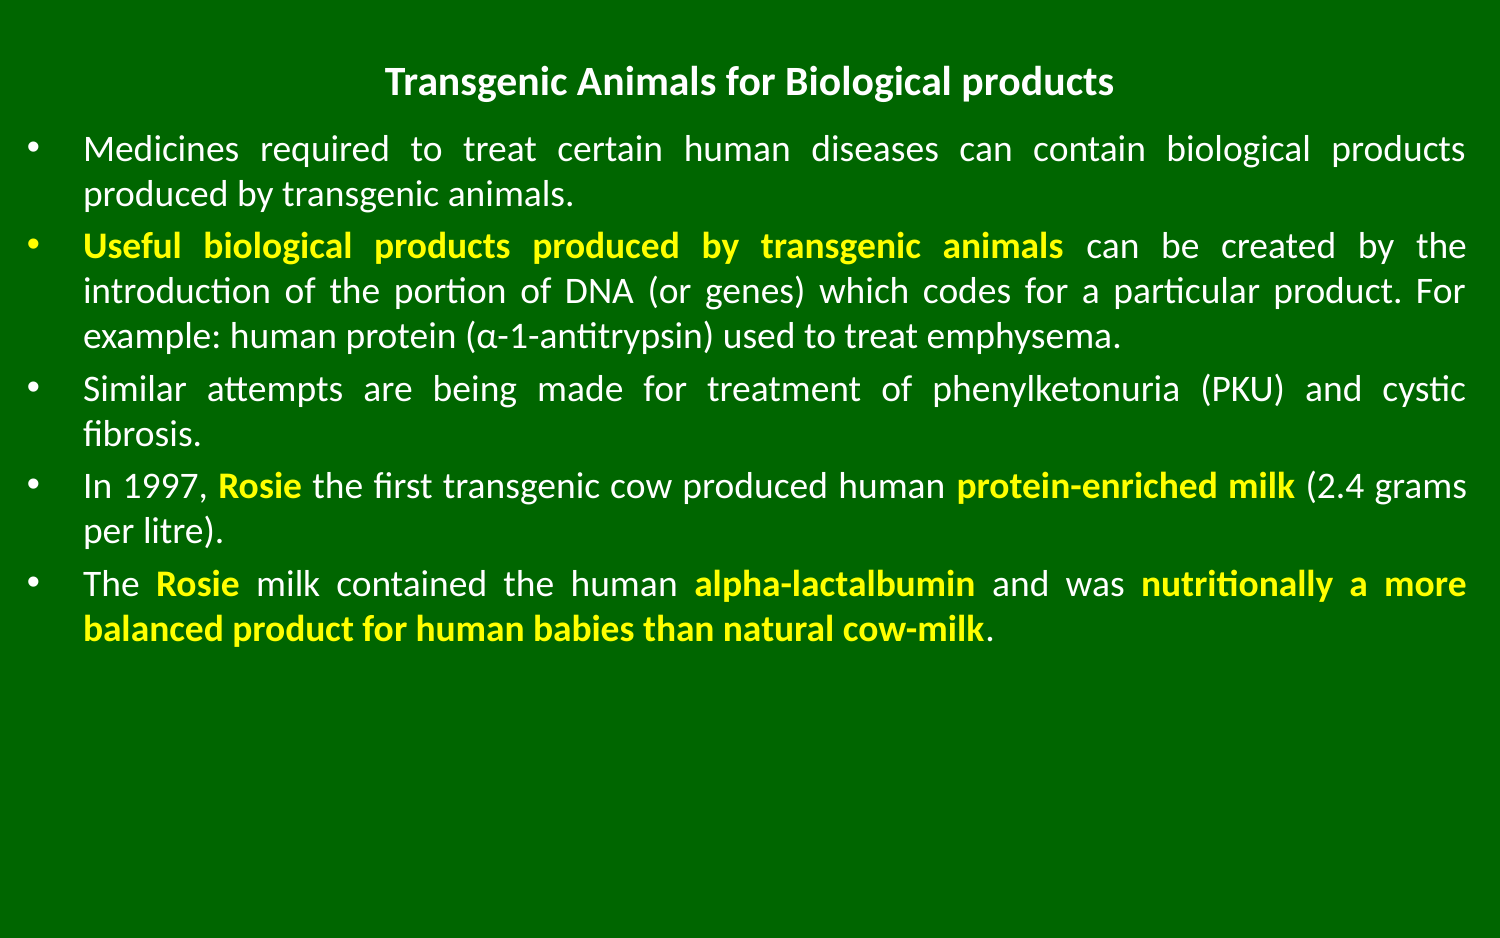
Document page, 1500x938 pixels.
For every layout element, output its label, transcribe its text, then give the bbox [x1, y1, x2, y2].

list Medicines required to treat certain human diseases can contain biological products produced by transgenic animals. Useful biological products produced by transgenic animals can be created by the introduction of the portion of DNA (or genes) which codes for a particular product. For example: human protein (α-1-antitrypsin) used to treat emphysema. Similar attempts are being made for treatment of phenylketonuria (PKU) and cystic fibrosis. In 1997, Rosie the first transgenic cow produced human protein-enriched milk (2.4 grams per litre). The Rosie milk contained the human alpha-lactalbumin and was nutritionally a more balanced product for human babies than natural cow-milk. [11, 116, 1483, 837]
title Transgenic Animals for Biological products [75, 8, 1425, 116]
